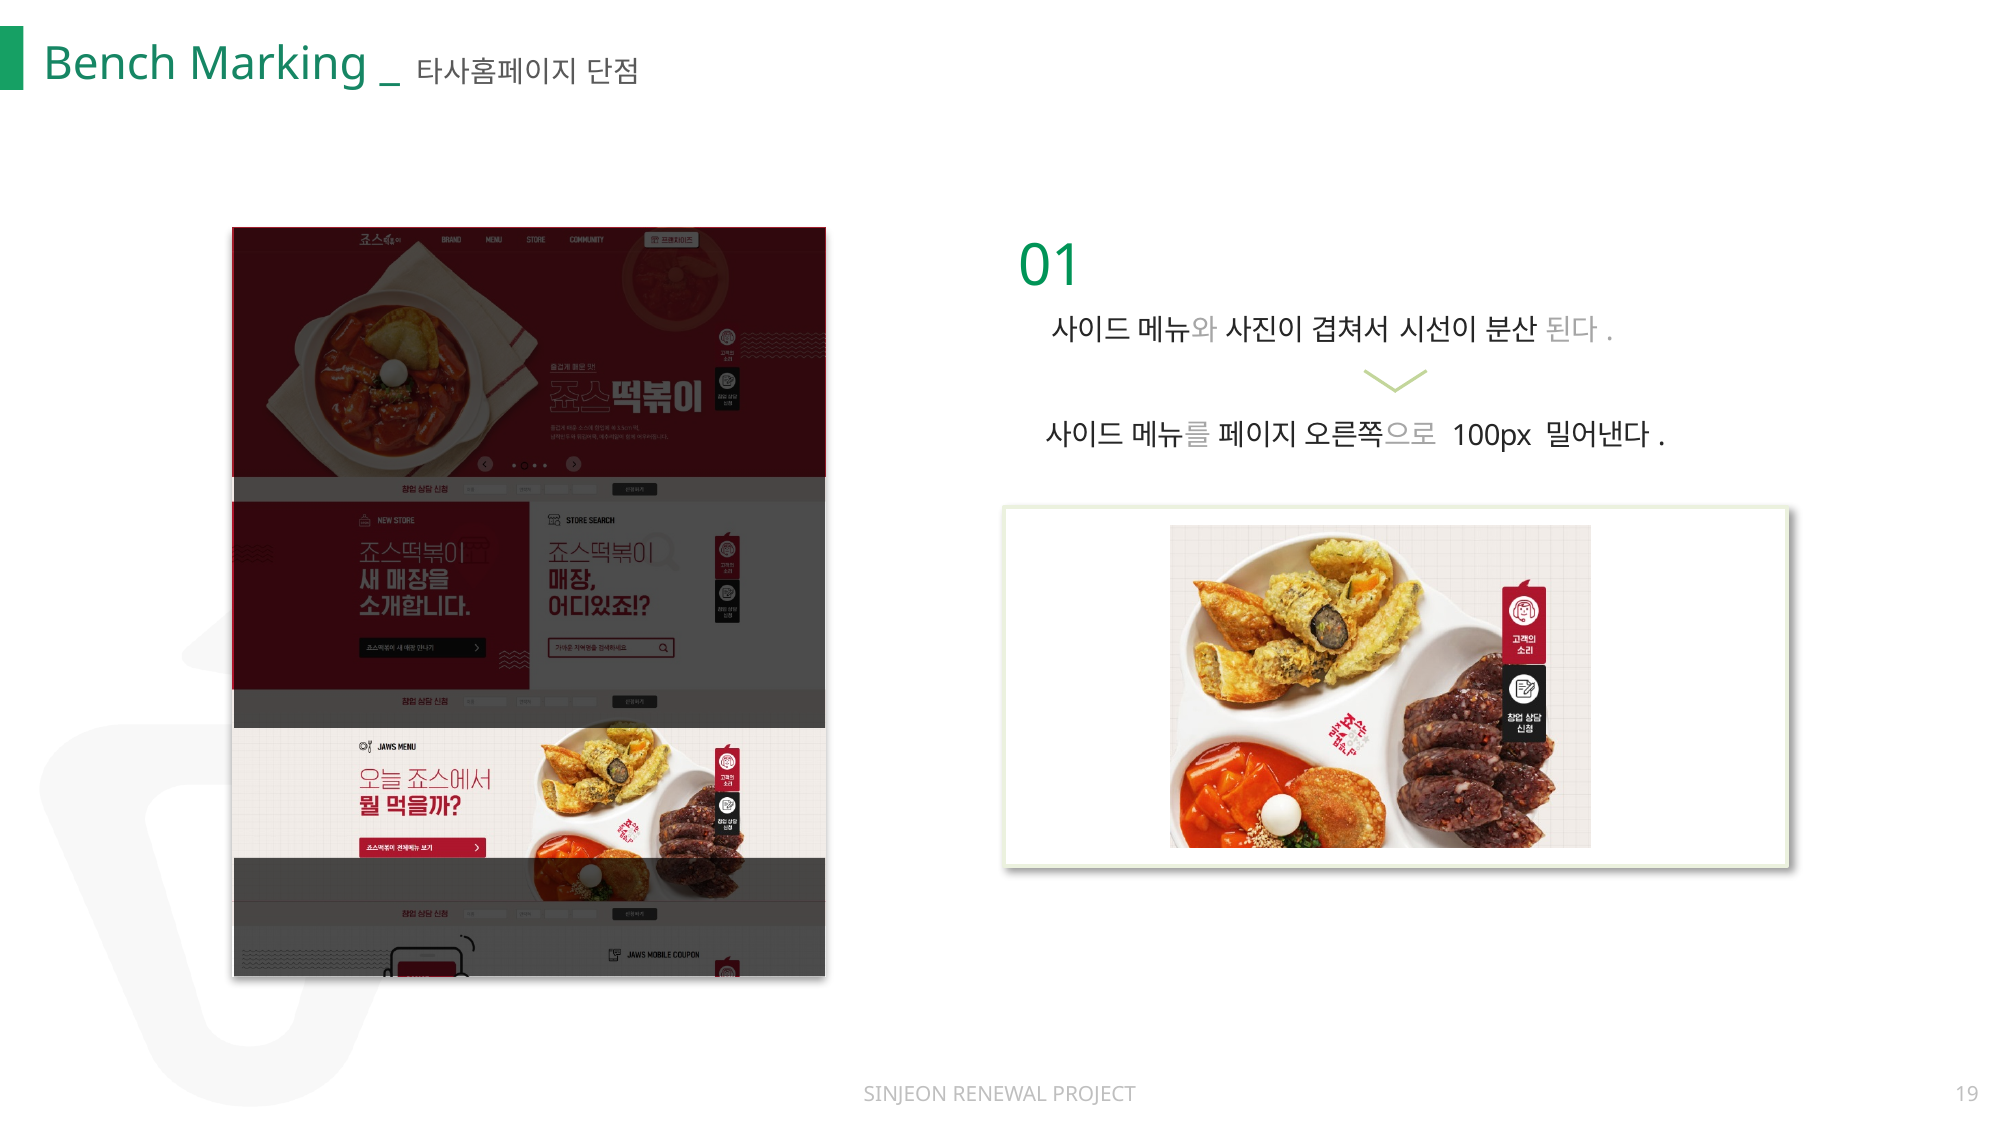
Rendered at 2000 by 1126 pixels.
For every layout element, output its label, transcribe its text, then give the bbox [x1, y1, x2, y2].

text_box 01 [1003, 220, 1100, 305]
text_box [1364, 370, 1427, 392]
text_box 사이드 메뉴와 사진이 겹쳐서 시선이 분산 된다. [1039, 304, 1627, 354]
text_box 사이드 메뉴를 페이지 오른쪽으로 100px 밀어낸다. [1031, 409, 1680, 459]
text_box [1002, 505, 1789, 868]
picture [232, 226, 826, 977]
text_box Bench Marking _ [28, 26, 416, 96]
text_box 타사홈페이지 단점 [401, 45, 656, 96]
picture [1169, 525, 1591, 848]
